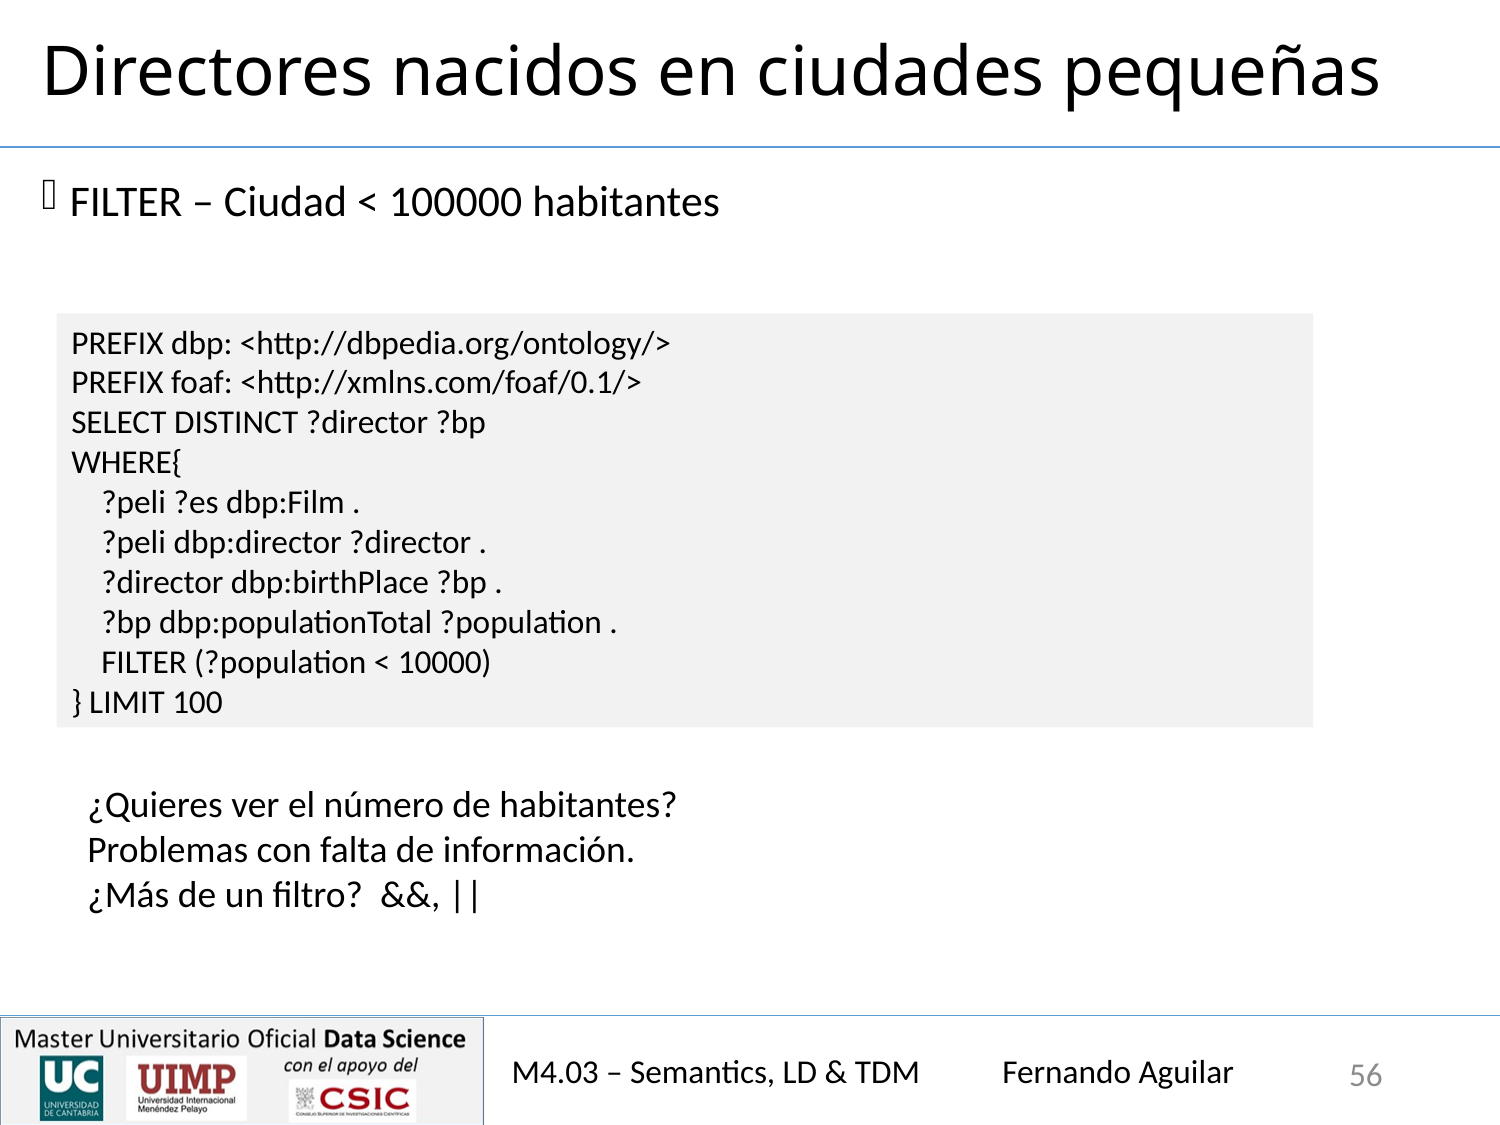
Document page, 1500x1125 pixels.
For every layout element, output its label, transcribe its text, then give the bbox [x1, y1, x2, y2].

title Directores nacidos en ciudades pequeñas [26, 7, 1398, 140]
slide_number 56 [1305, 1042, 1398, 1103]
list FILTER – Ciudad < 100000 habitantes [26, 171, 1397, 992]
text_box ¿Quieres ver el número de habitantes? Problemas con falta de información. ¿Más de un filtro? &&, || [72, 772, 694, 923]
footer M4.03 – Semantics, LD & TDM Fernando Aguilar [496, 1042, 1257, 1103]
text_box PREFIX dbp: <http://dbpedia.org/ontology/> PREFIX foaf: <http://xmlns.com/foaf/0.1/> SELECT DISTINCT ?director ?bp WHERE{ ?peli ?es dbp:Film . ?peli dbp:director ?director . ?director dbp:birthPlace ?bp . ?bp dbp:populationTotal ?population . FILTER (?population < 10000) } LIMIT 100 [56, 313, 1314, 728]
picture [0, 1017, 488, 1125]
